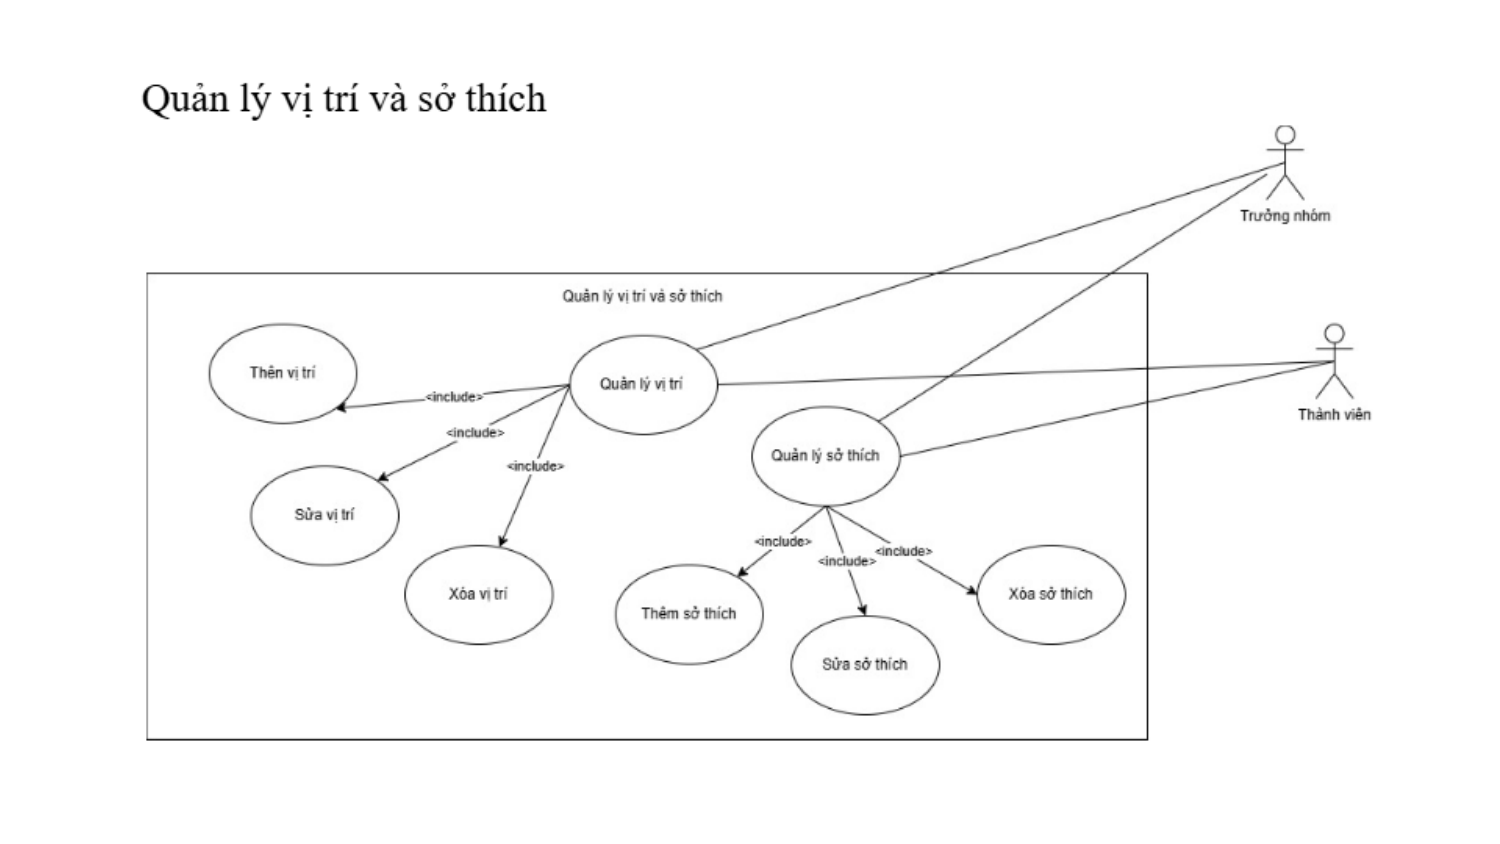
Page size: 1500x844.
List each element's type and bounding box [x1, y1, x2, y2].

picture [105, 74, 1395, 769]
